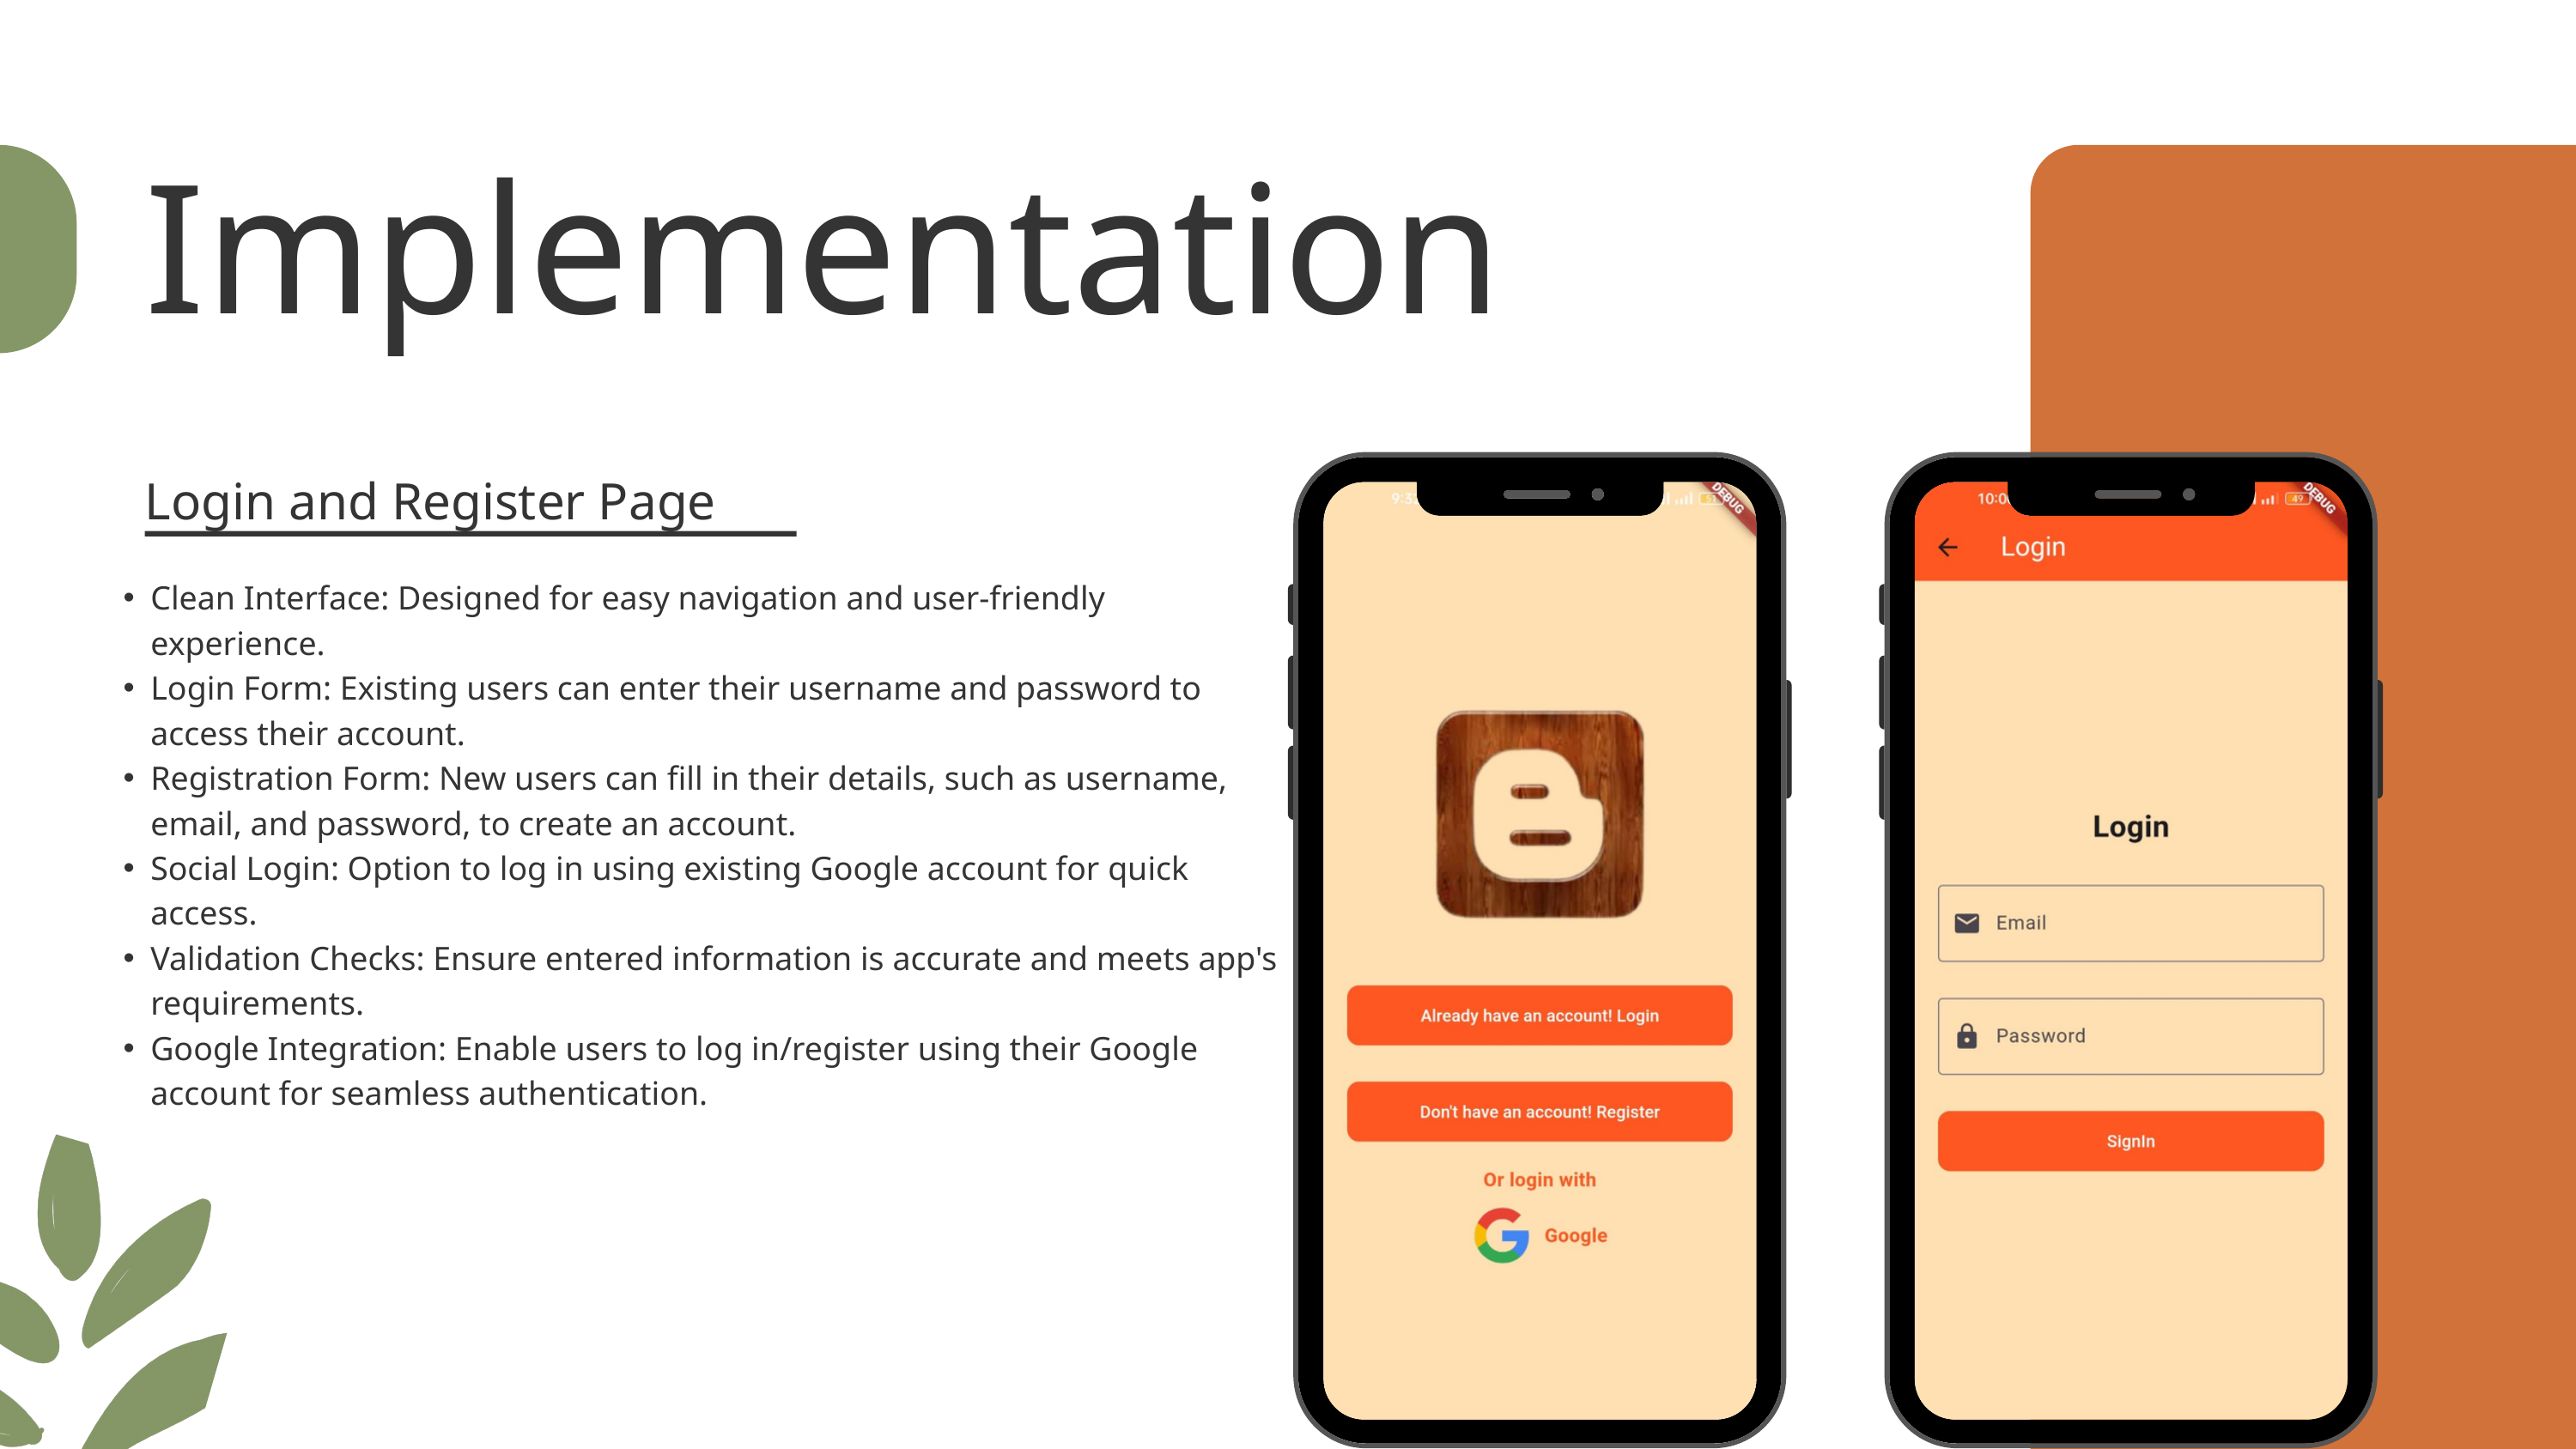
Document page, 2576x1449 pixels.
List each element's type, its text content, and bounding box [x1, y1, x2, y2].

text_box [0, 1118, 267, 1449]
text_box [1287, 452, 1792, 1449]
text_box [0, 144, 77, 354]
text_box Login and Register Page [144, 459, 910, 530]
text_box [2030, 144, 2576, 1449]
text_box Clean Interface: Designed for easy navigation and user-friendly experience. Login Form: Existing users can enter their username and password to access their account. Registration Form: New users can fill in their details, such as username, email, and password, to create an account. Social Login: Option to log in using existing Google account for quick access. Validation Checks: Ensure entered information is accurate and meets app's requirements. Google Integration: Enable users to log in/register using their Google account for seamless authentication. [95, 571, 1283, 1157]
text_box Implementation [144, 170, 1880, 349]
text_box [1879, 452, 2384, 1449]
